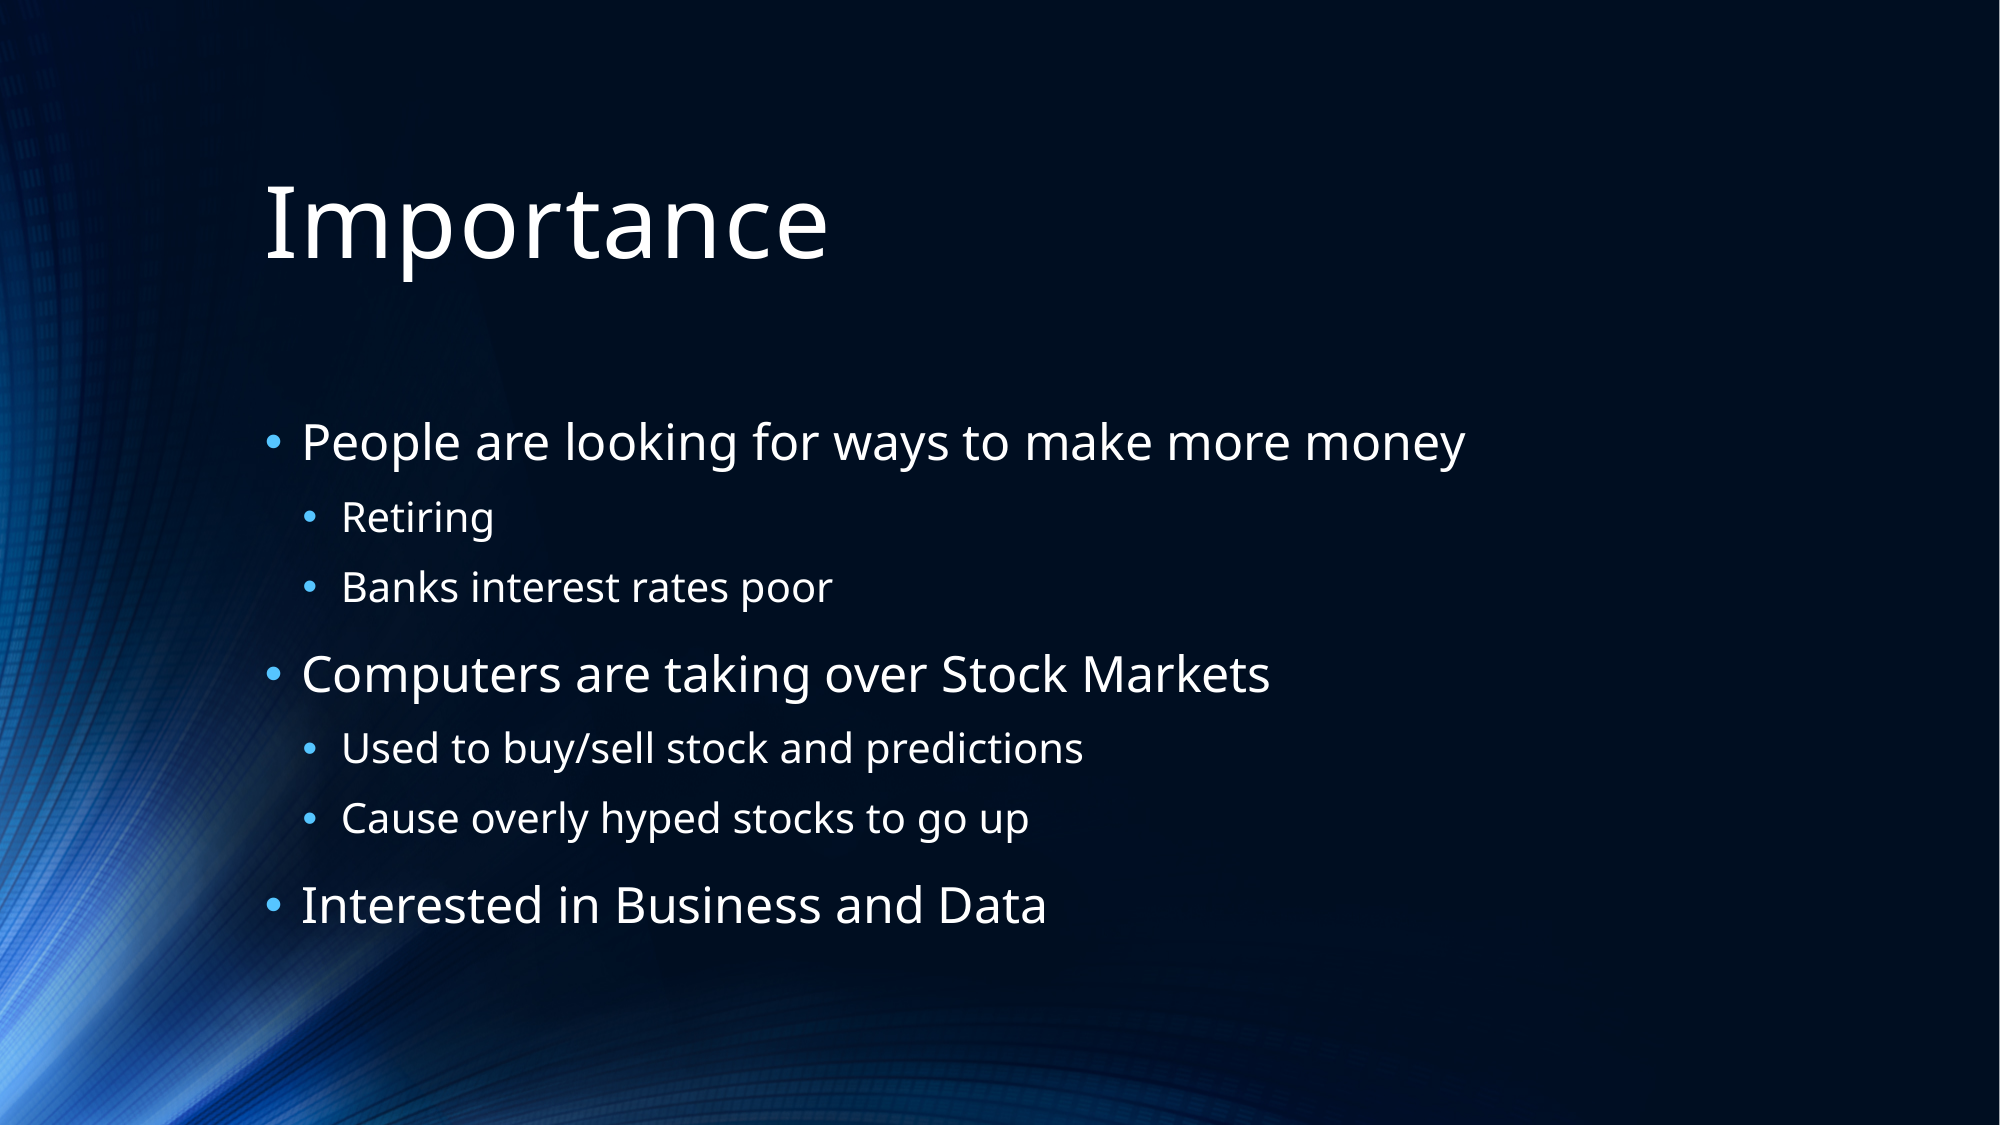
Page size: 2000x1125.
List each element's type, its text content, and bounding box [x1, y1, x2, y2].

picture [0, 0, 2000, 1125]
title Importance [249, 62, 1750, 288]
list People are looking for ways to make more money Retiring Banks interest rates poor Computers are taking over Stock Markets Used to buy/sell stock and predictions Cause overly hyped stocks to go up Interested in Business and Data [249, 312, 1749, 988]
